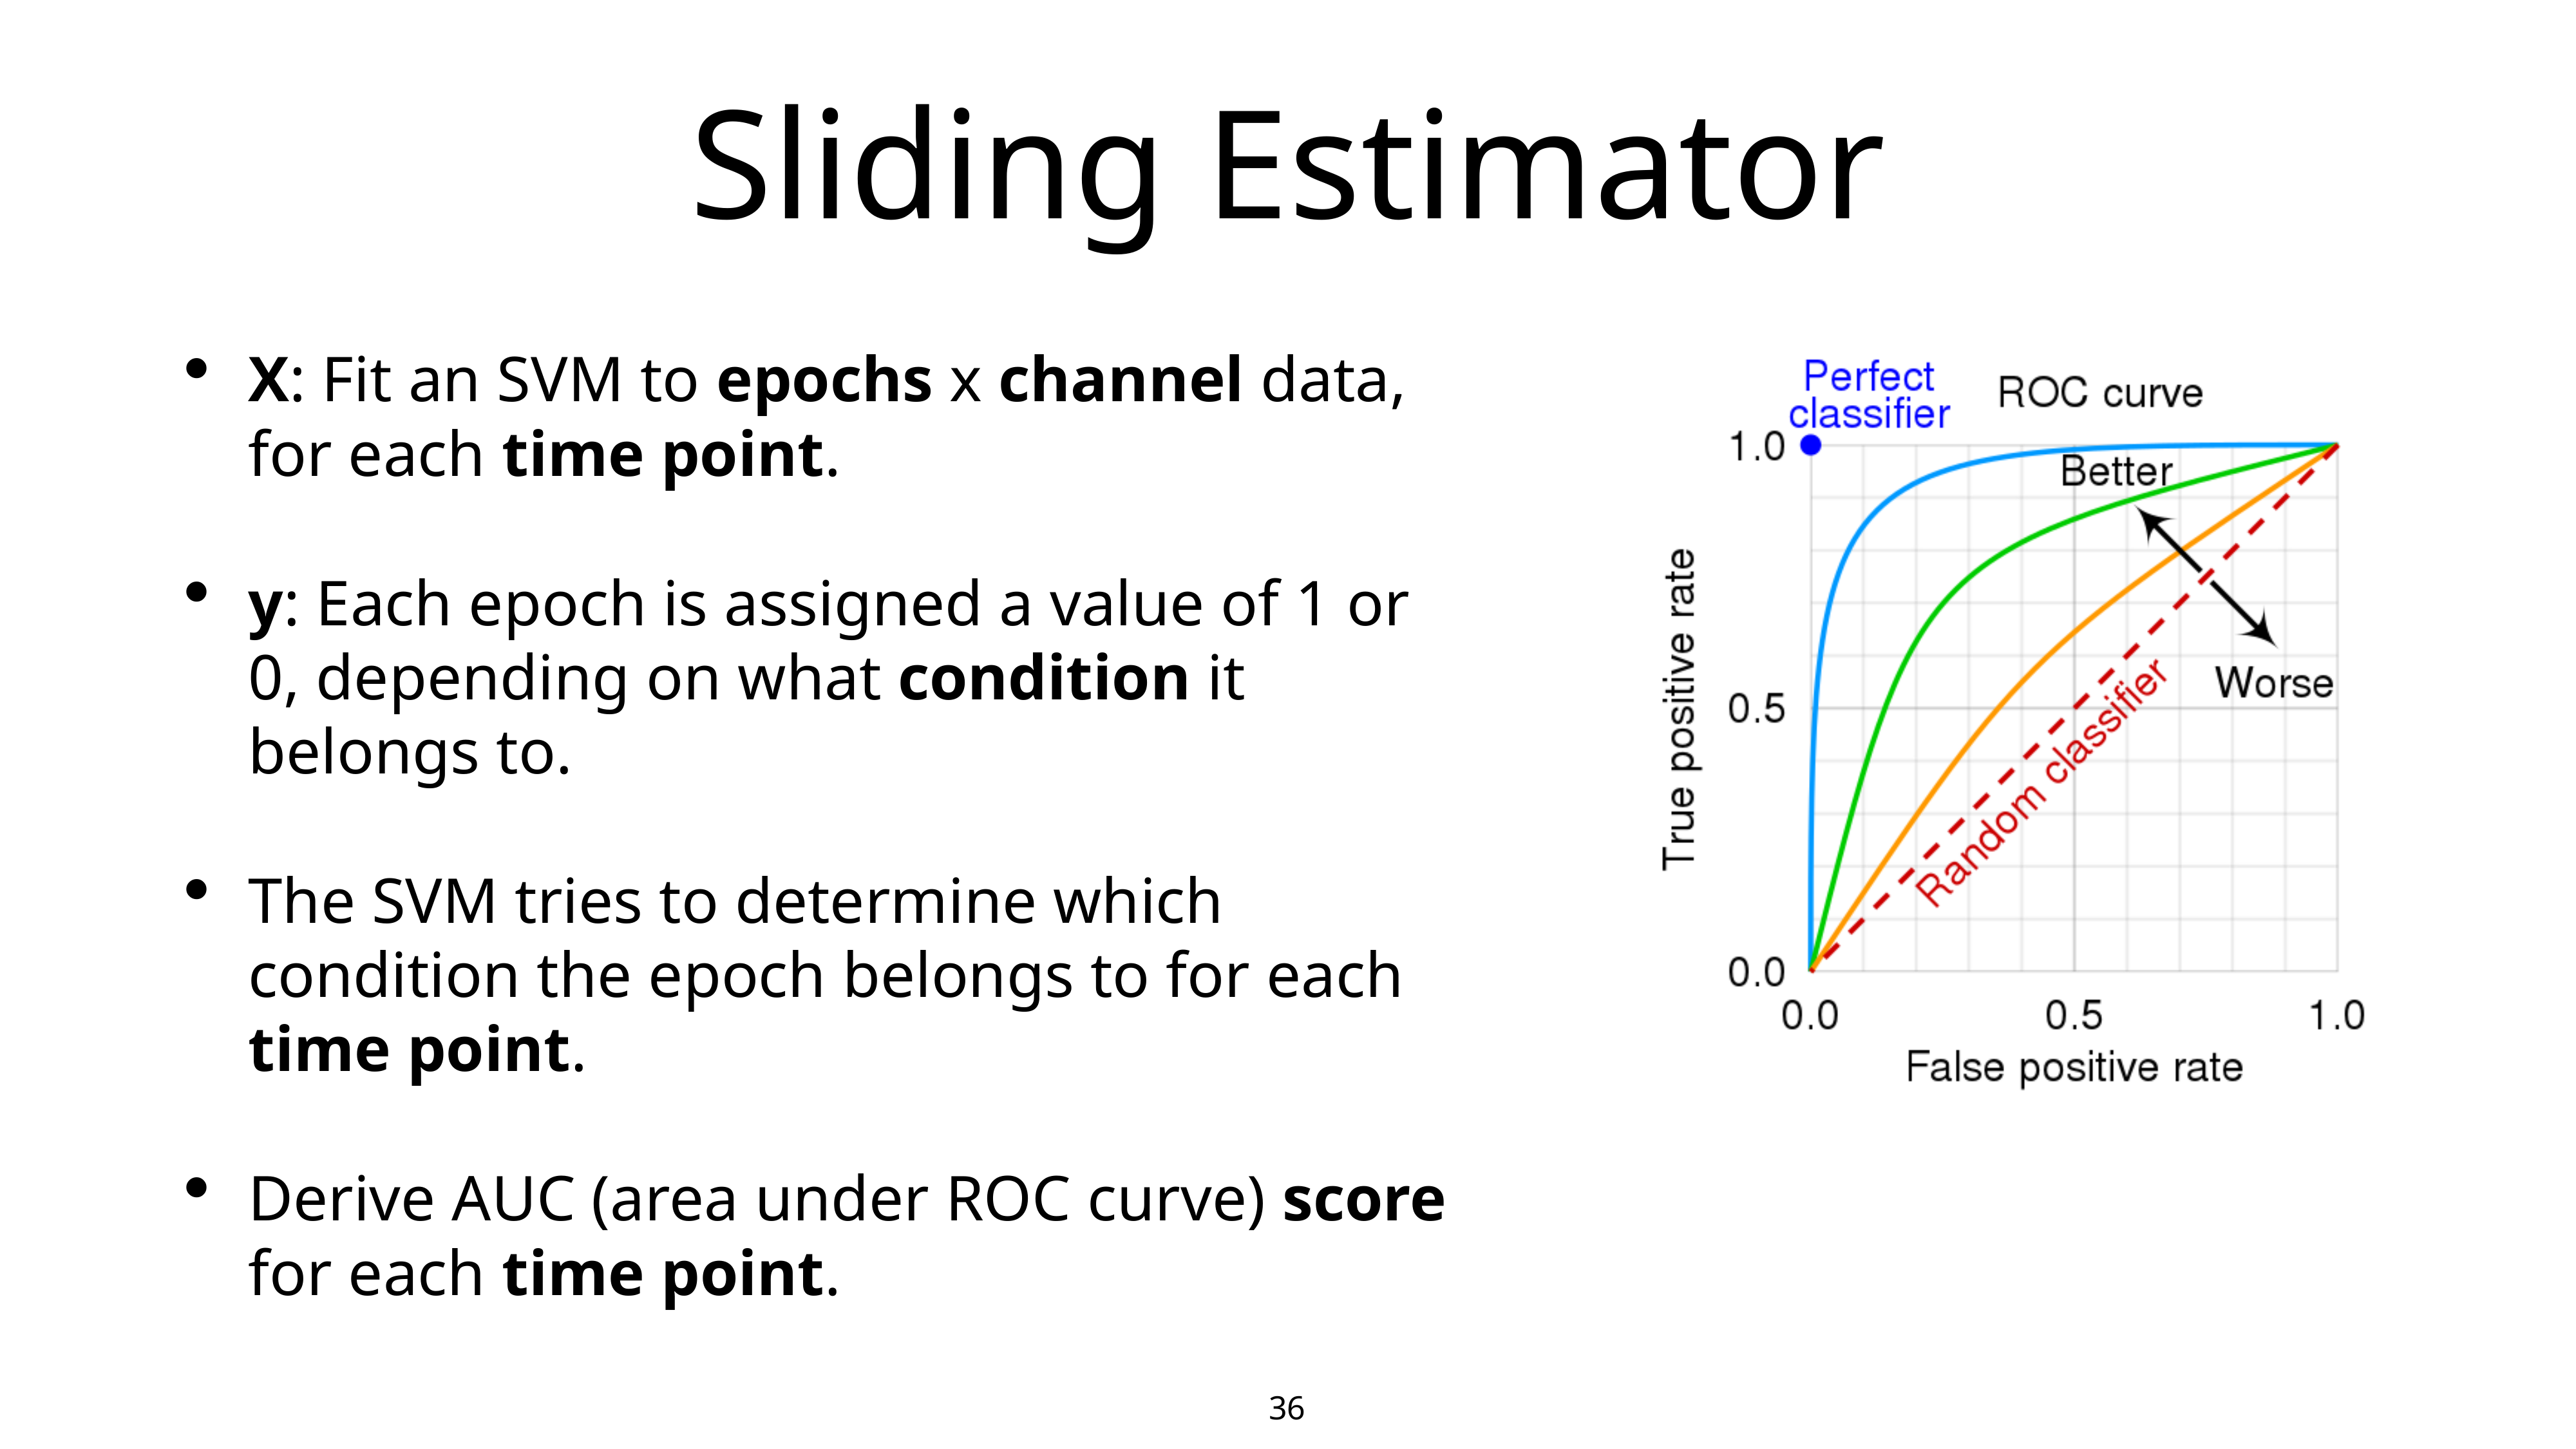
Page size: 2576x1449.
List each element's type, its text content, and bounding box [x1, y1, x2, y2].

slide_number 36 [1263, 1381, 1312, 1431]
list X: Fit an SVM to epochs x channel data, for each time point. y: Each epoch is assigned a value of 1 or 0, depending on what condition it belongs to. The SVM tries to determine which condition the epoch belongs to for each time point. Derive AUC (area under ROC curve) score for each time point. [178, 332, 1463, 1316]
picture [1632, 345, 2391, 1104]
title Sliding Estimator [178, 37, 2398, 279]
